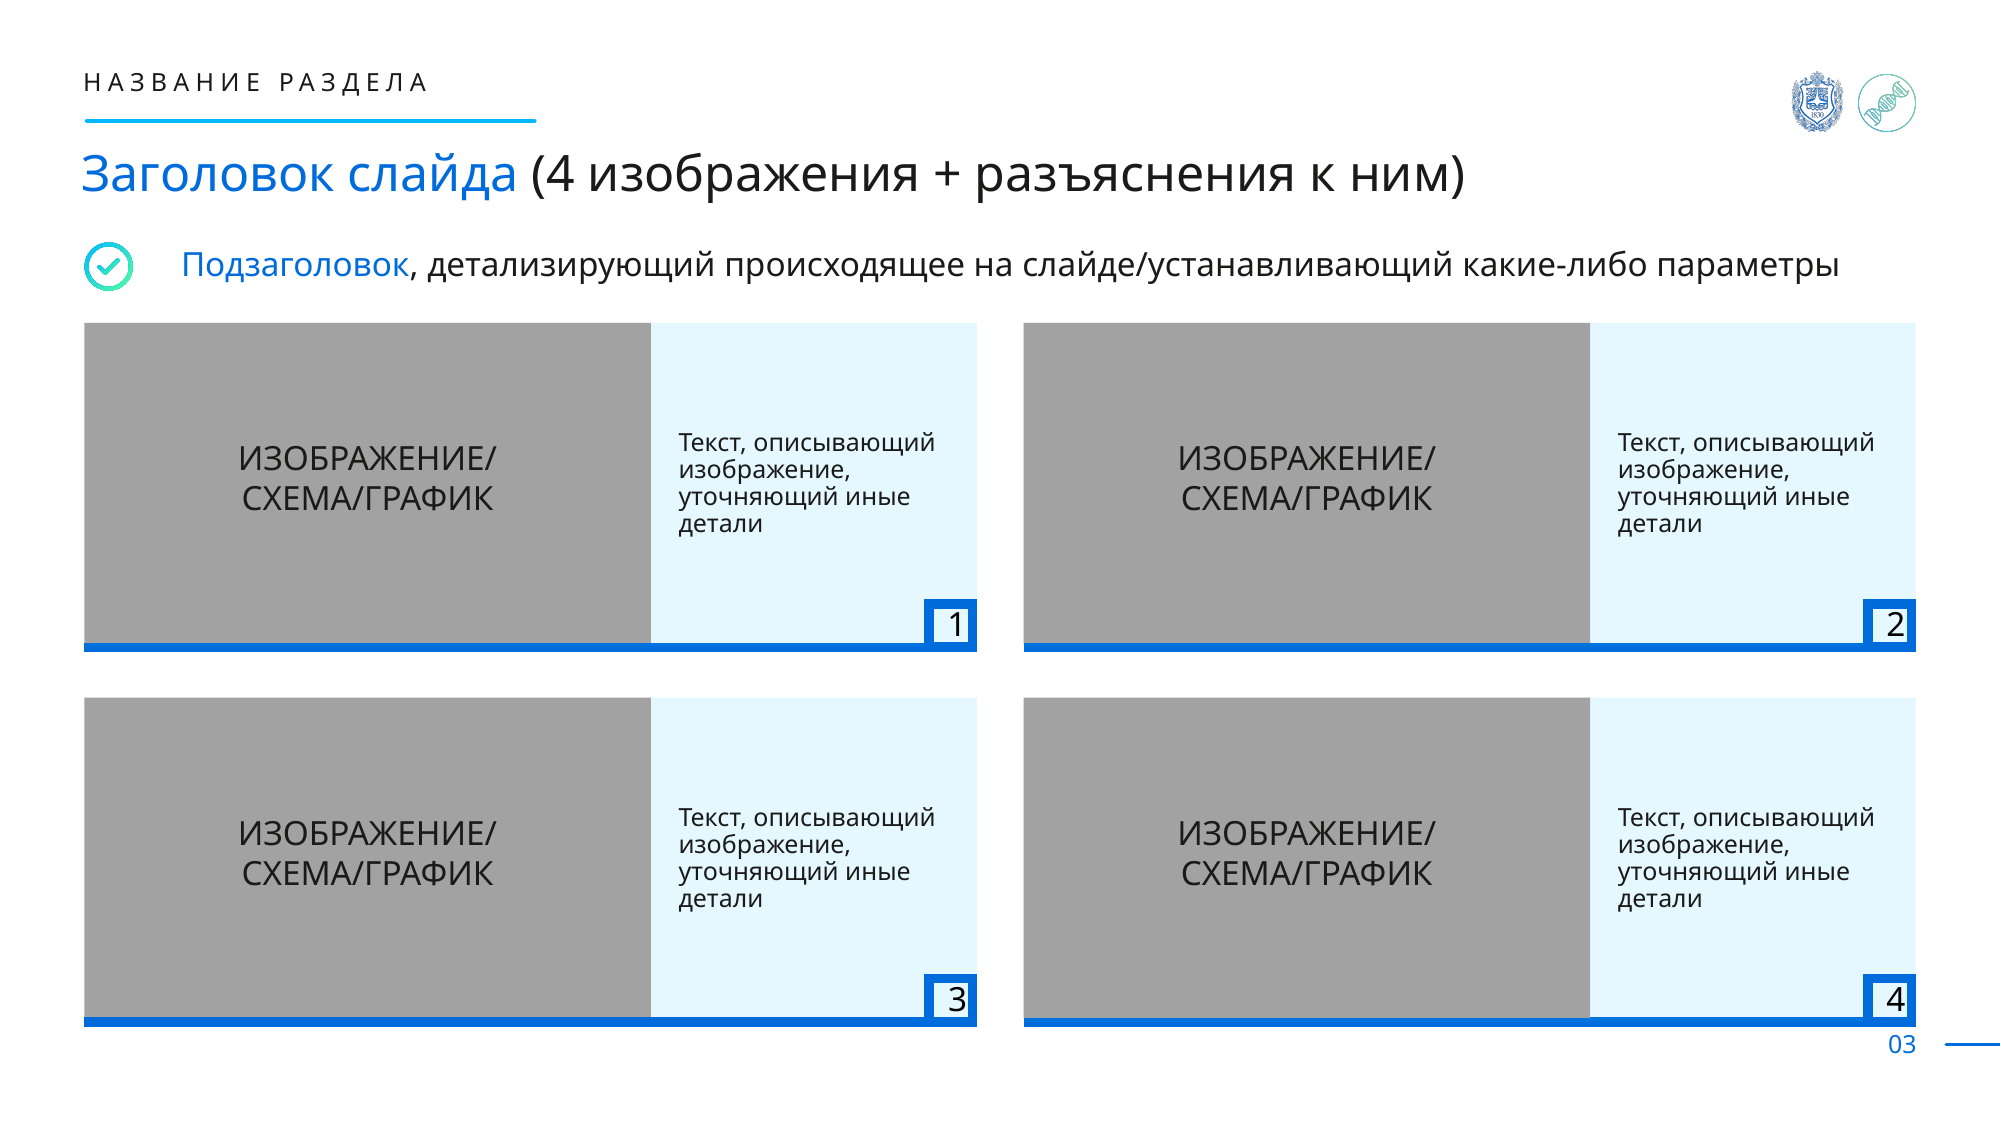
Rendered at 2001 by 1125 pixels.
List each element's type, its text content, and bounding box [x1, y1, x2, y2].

text_box [928, 978, 933, 1017]
text_box Текст, описывающий изображение, уточняющий иные детали [1603, 422, 1917, 546]
text_box [84, 322, 978, 648]
text_box [1023, 697, 1917, 1022]
text_box [1023, 322, 1917, 648]
text_box [1023, 322, 1591, 644]
text_box [969, 603, 973, 648]
text_box ИЗОБРАЖЕНИЕ/ СХЕМА/ГРАФИК [158, 429, 577, 525]
text_box 1 [932, 600, 969, 647]
text_box 2 [1871, 648, 1908, 652]
text_box [1867, 978, 1871, 1022]
text_box 2 [1871, 600, 1908, 647]
text_box 03 [1869, 1021, 1936, 1066]
text_box Подзаголовок, детализирующий происходящее на слайде/устанавливающий какие-либо параметры [166, 240, 1858, 292]
text_box [83, 322, 652, 644]
text_box [1867, 603, 1871, 647]
text_box 4 [1871, 975, 1908, 1021]
text_box ИЗОБРАЖЕНИЕ/ СХЕМА/ГРАФИК [1097, 429, 1516, 525]
text_box [1908, 978, 1912, 1021]
text_box [1908, 603, 1912, 647]
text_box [84, 242, 133, 291]
text_box Текст, описывающий изображение, уточняющий иные детали [663, 797, 978, 921]
picture [1858, 74, 1916, 132]
text_box Текст, описывающий изображение, уточняющий иные детали [1603, 797, 1917, 921]
text_box [83, 697, 652, 1019]
text_box ИЗОБРАЖЕНИЕ/ СХЕМА/ГРАФИК [1097, 804, 1516, 900]
text_box Заголовок слайда (4 изображения + разъяснения к ним) [66, 145, 1947, 209]
text_box ИЗОБРАЖЕНИЕ/ СХЕМА/ГРАФИК [158, 804, 577, 900]
text_box [652, 697, 978, 1023]
picture [1782, 66, 1853, 137]
text_box Текст, описывающий изображение, уточняющий иные детали [663, 422, 978, 546]
text_box [1023, 697, 1591, 1019]
text_box 3 [933, 975, 970, 1017]
text_box 1 [932, 648, 969, 652]
text_box [928, 603, 932, 647]
